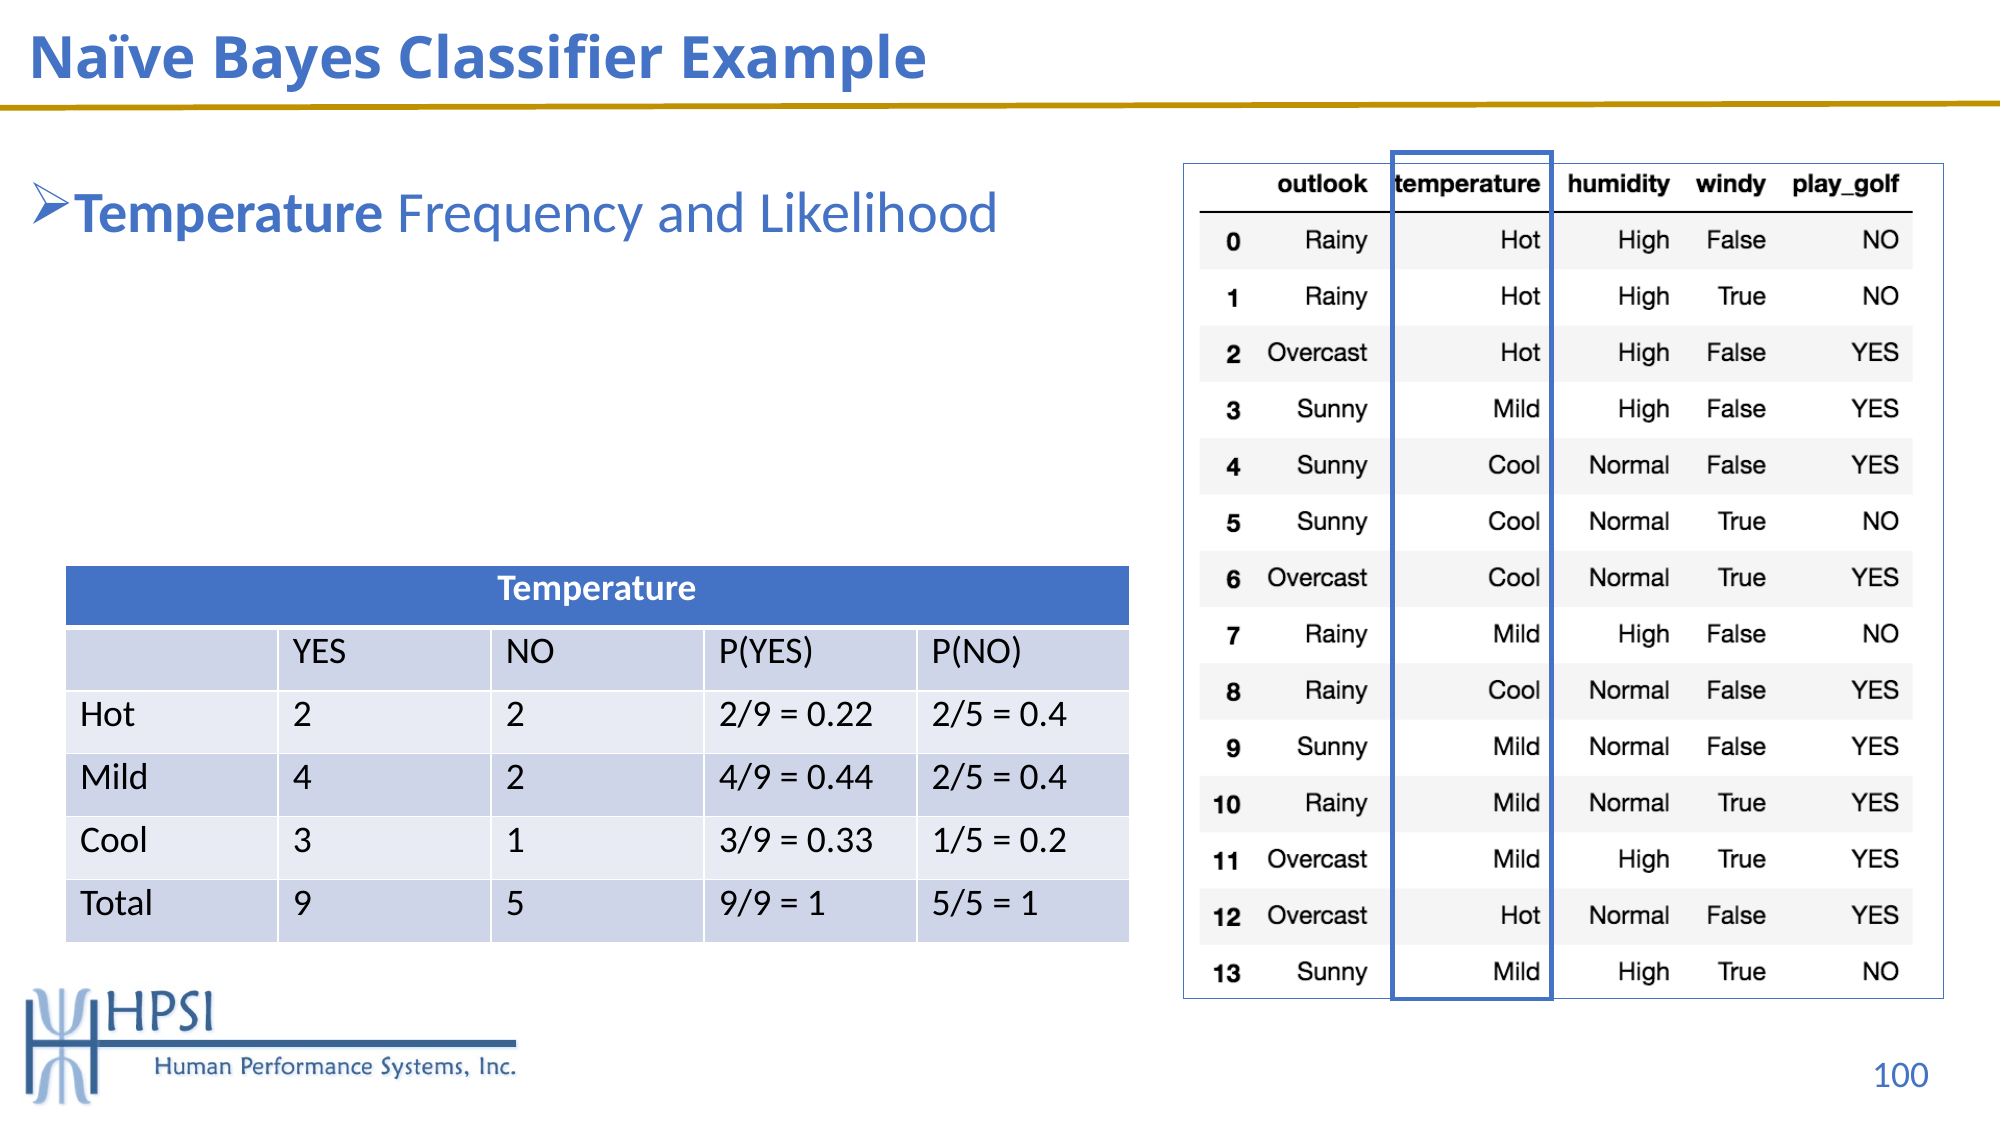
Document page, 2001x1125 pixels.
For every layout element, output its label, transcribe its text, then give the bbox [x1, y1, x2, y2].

table_cell 9 [279, 880, 490, 942]
table_cell 1 [492, 817, 703, 879]
table_cell Hot [66, 692, 277, 753]
table_cell Total [66, 880, 277, 942]
title Naïve Bayes Classifier Example [13, 0, 1739, 120]
table_cell NO [492, 630, 703, 690]
table_cell 2 [492, 692, 703, 753]
picture [21, 981, 524, 1108]
table_cell 5/5 = 1 [918, 880, 1129, 942]
table_cell P(NO) [918, 630, 1129, 690]
table_cell 2 [492, 754, 703, 816]
text_box Temperature Frequency and Likelihood [13, 174, 1019, 967]
table_header Temperature [66, 566, 1129, 625]
text_box [1391, 151, 1553, 163]
table_cell P(YES) [705, 630, 916, 690]
table_cell 3 [279, 817, 490, 879]
table_cell 1/5 = 0.2 [918, 817, 1129, 879]
table_cell 3/9 = 0.33 [705, 817, 916, 879]
table_cell 2/5 = 0.4 [918, 754, 1129, 816]
picture [1183, 163, 1944, 999]
table_cell 2/5 = 0.4 [918, 692, 1129, 753]
table_cell [66, 630, 277, 690]
table_cell 5 [492, 880, 703, 942]
table_cell 2 [279, 692, 490, 753]
table_cell Mild [66, 754, 277, 816]
table_cell YES [279, 630, 490, 690]
table_cell 9/9 = 1 [705, 880, 916, 942]
table_cell Cool [66, 817, 277, 879]
table_cell 2/9 = 0.22 [705, 692, 916, 753]
table_cell 4/9 = 0.44 [705, 754, 916, 816]
slide_number 100 [1493, 1042, 1944, 1103]
table_cell 4 [279, 754, 490, 816]
